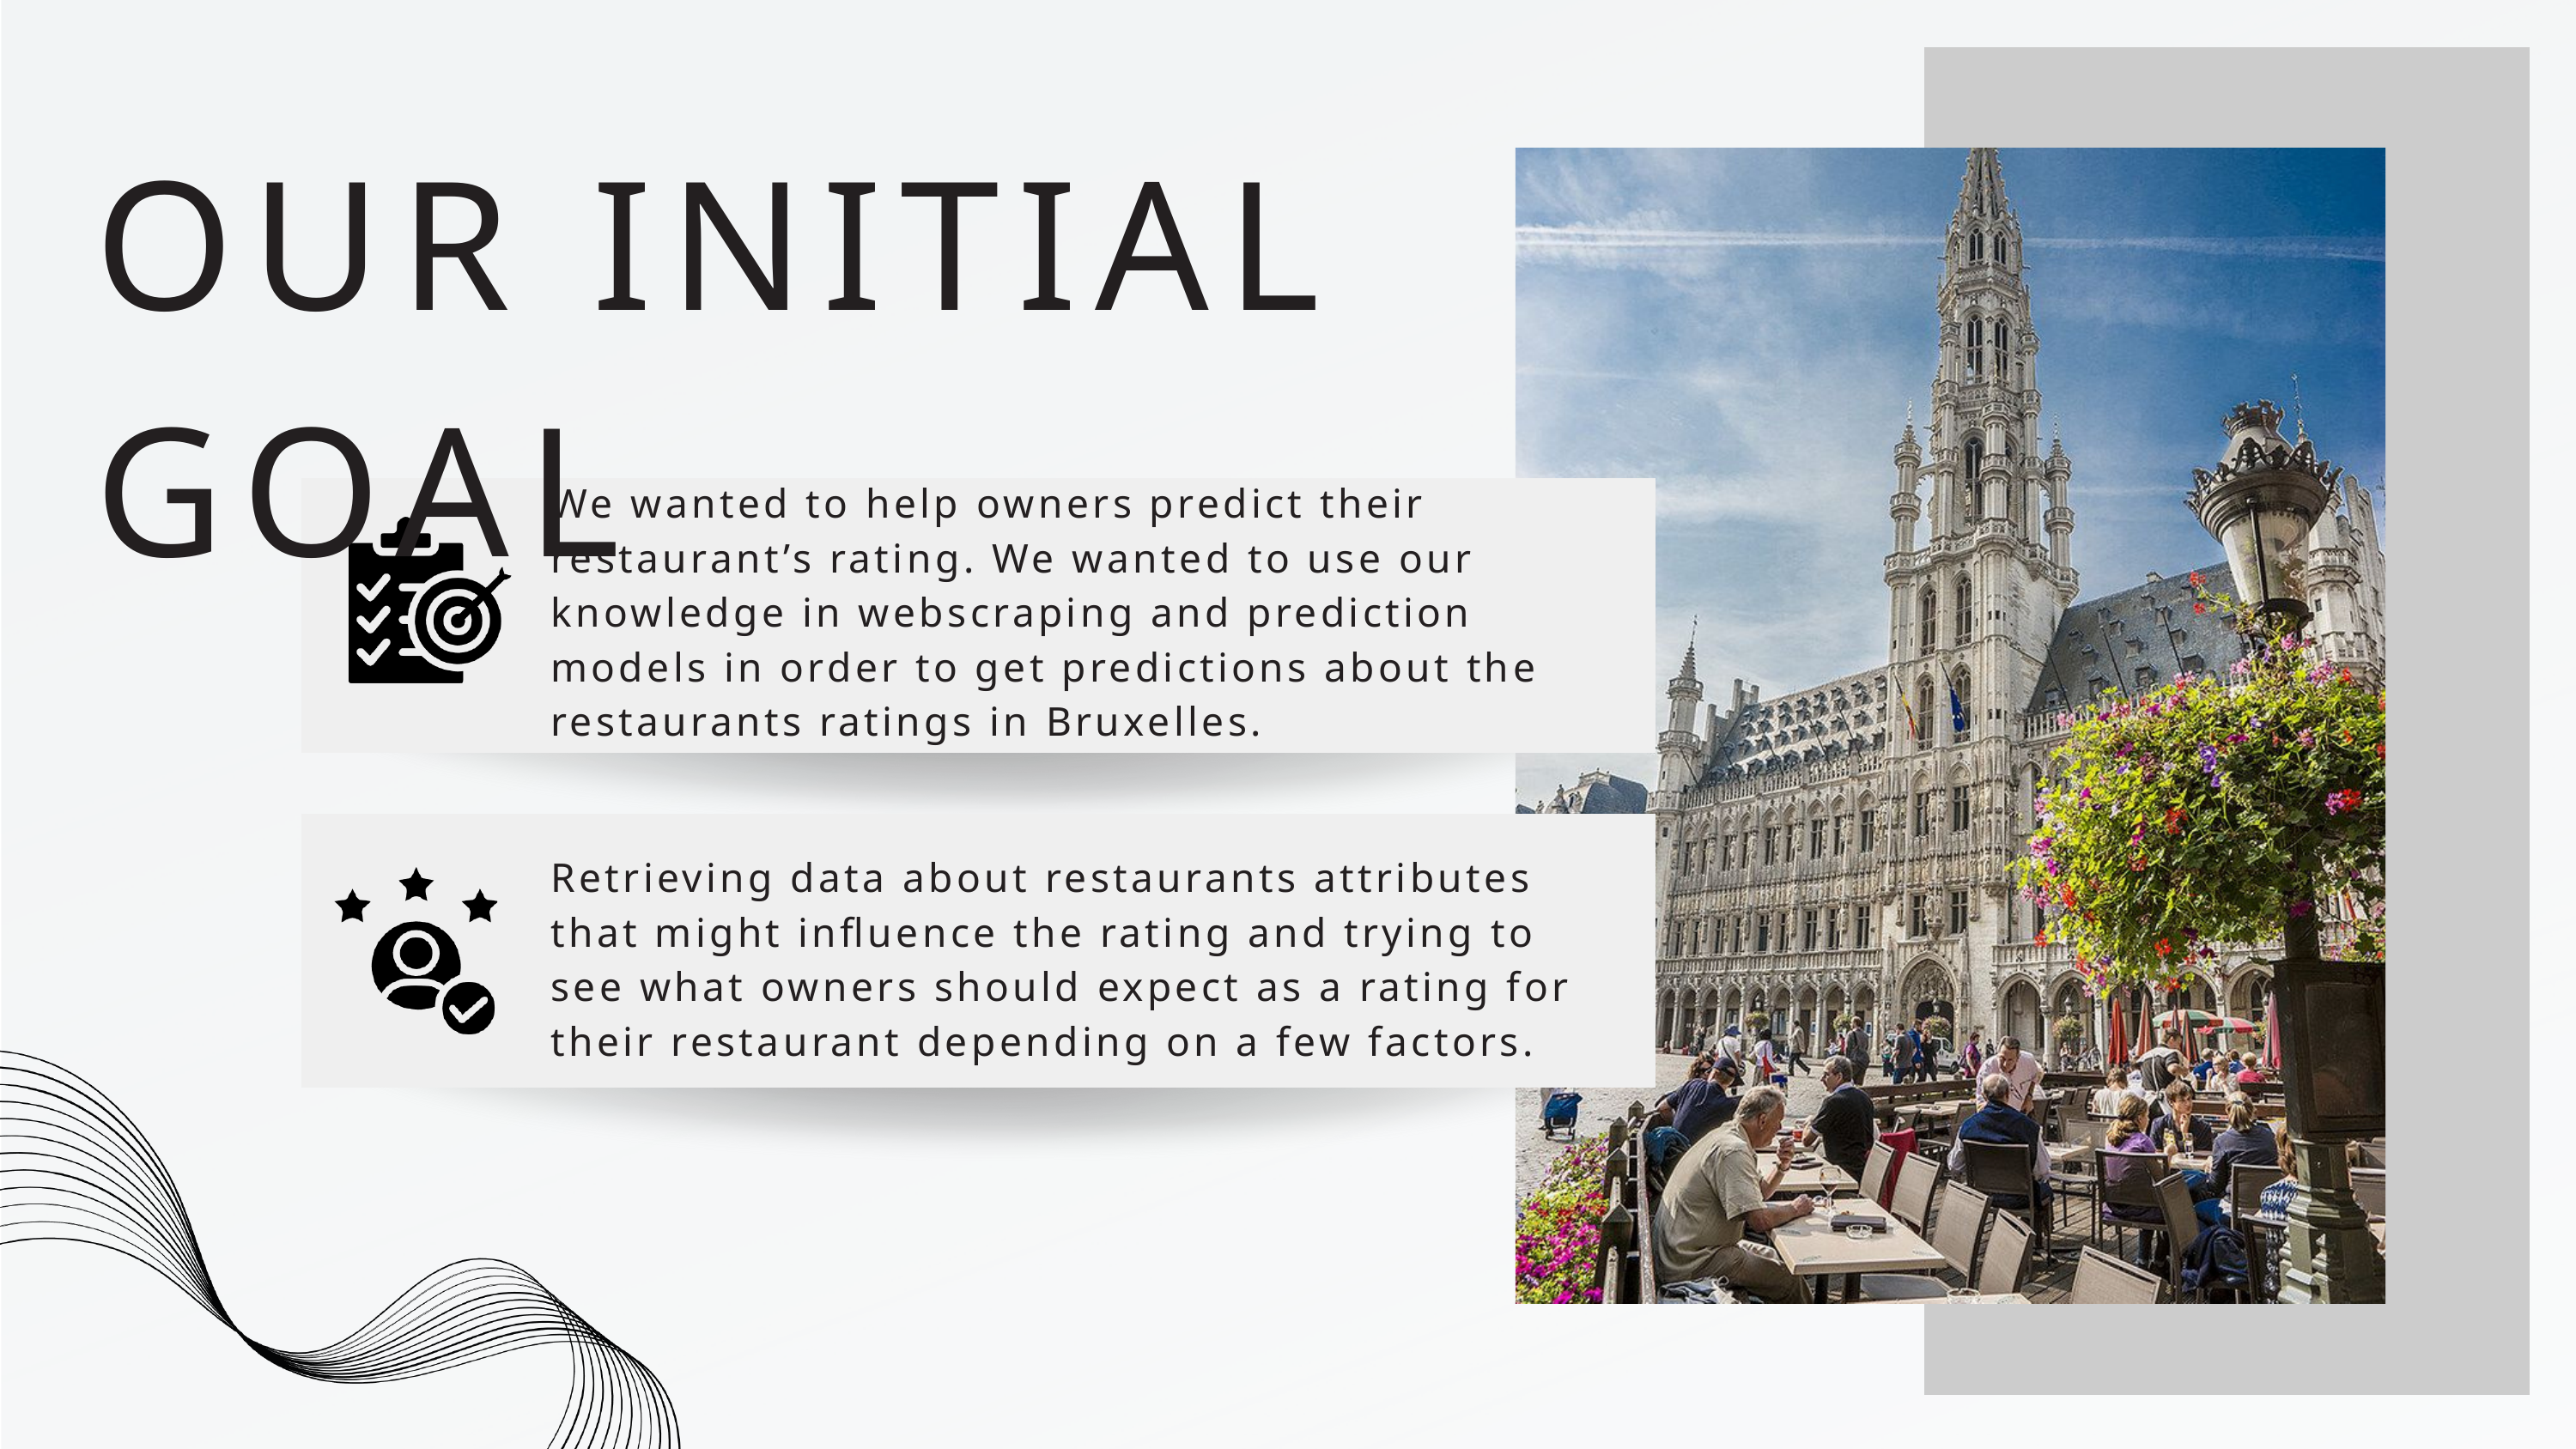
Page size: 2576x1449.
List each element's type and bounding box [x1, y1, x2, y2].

text_box [301, 813, 1656, 1088]
picture [0, 0, 2576, 1449]
text_box [301, 477, 1656, 753]
text_box [1924, 47, 2530, 1396]
